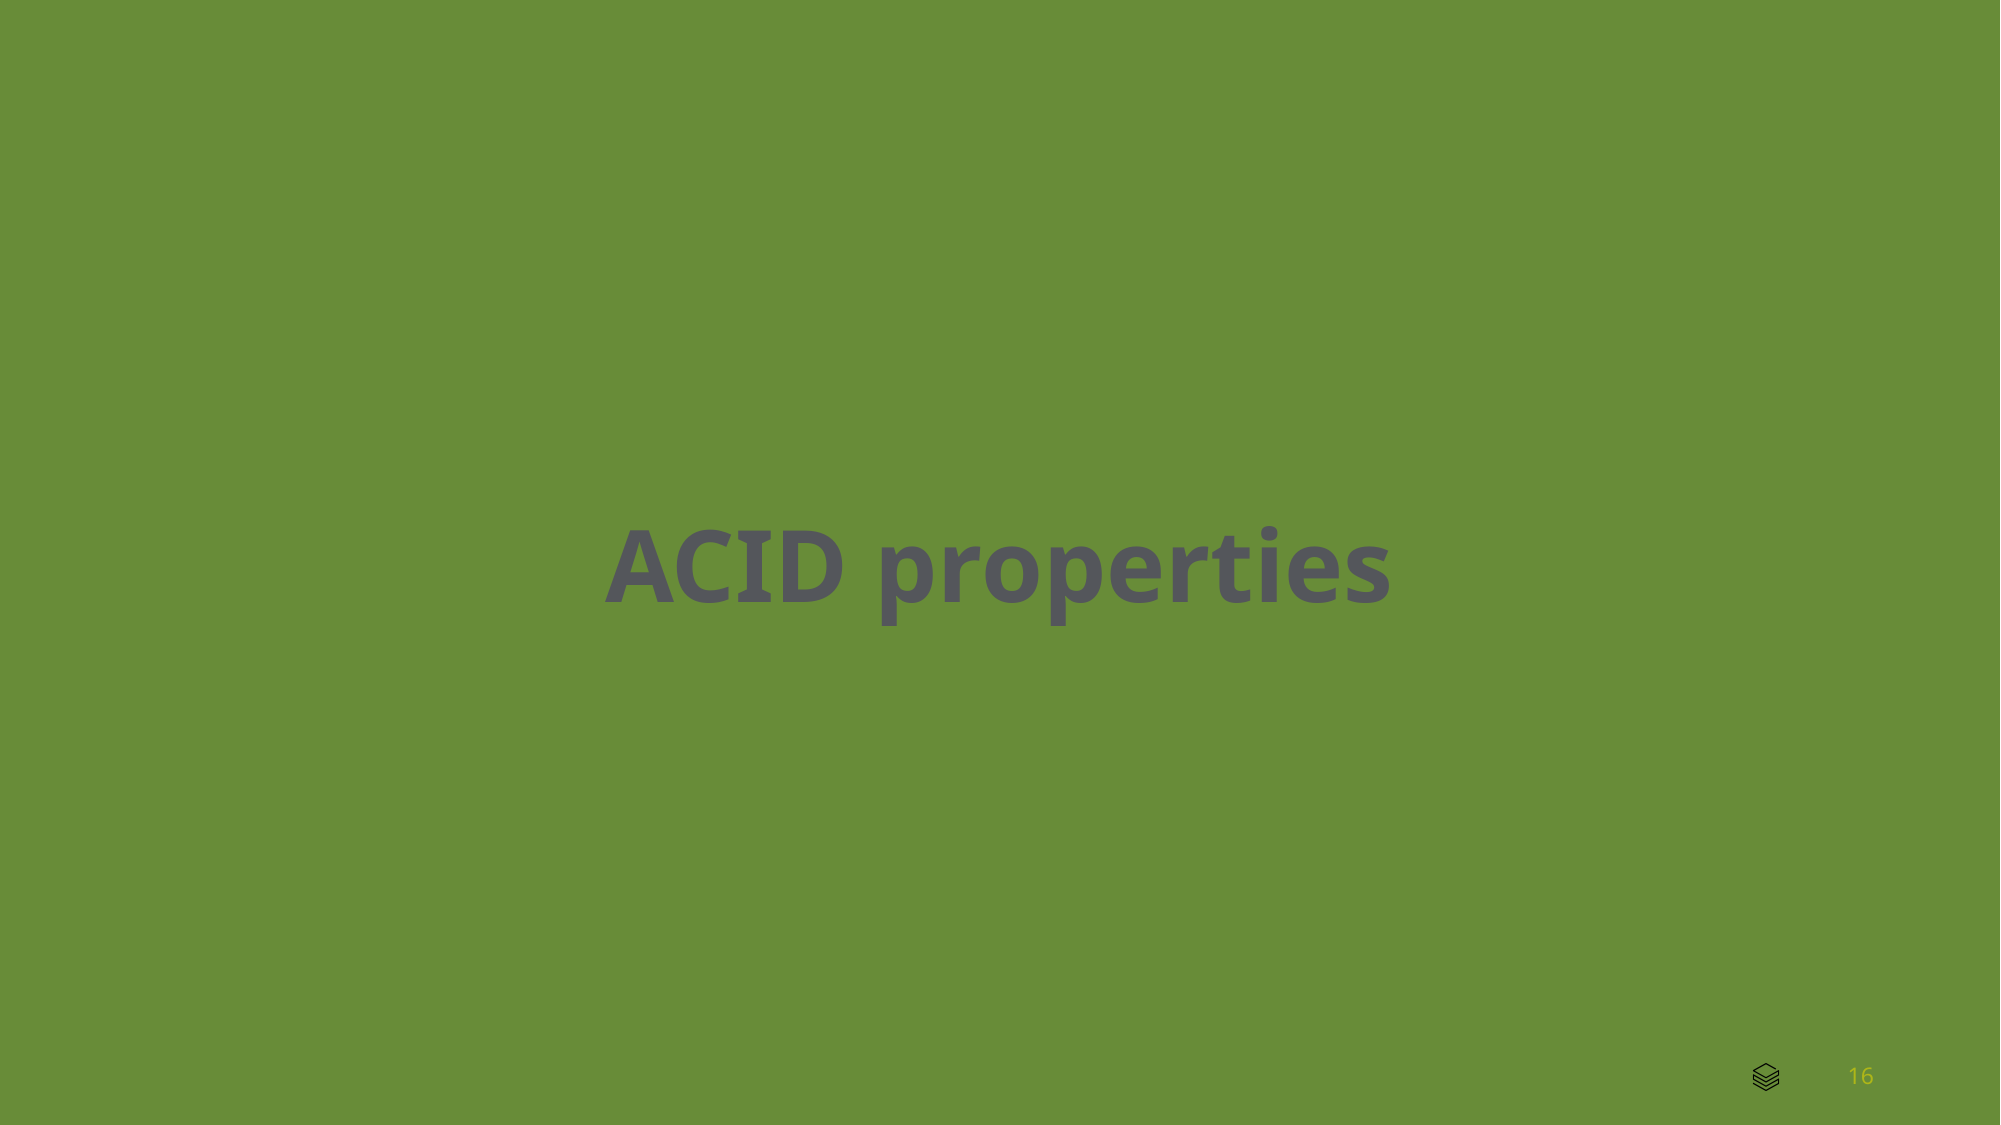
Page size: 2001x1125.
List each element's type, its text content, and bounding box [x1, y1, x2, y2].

picture [1750, 1061, 1782, 1093]
title ACID properties [125, 99, 1875, 1025]
slide_number ‹#› [1820, 1061, 1875, 1093]
